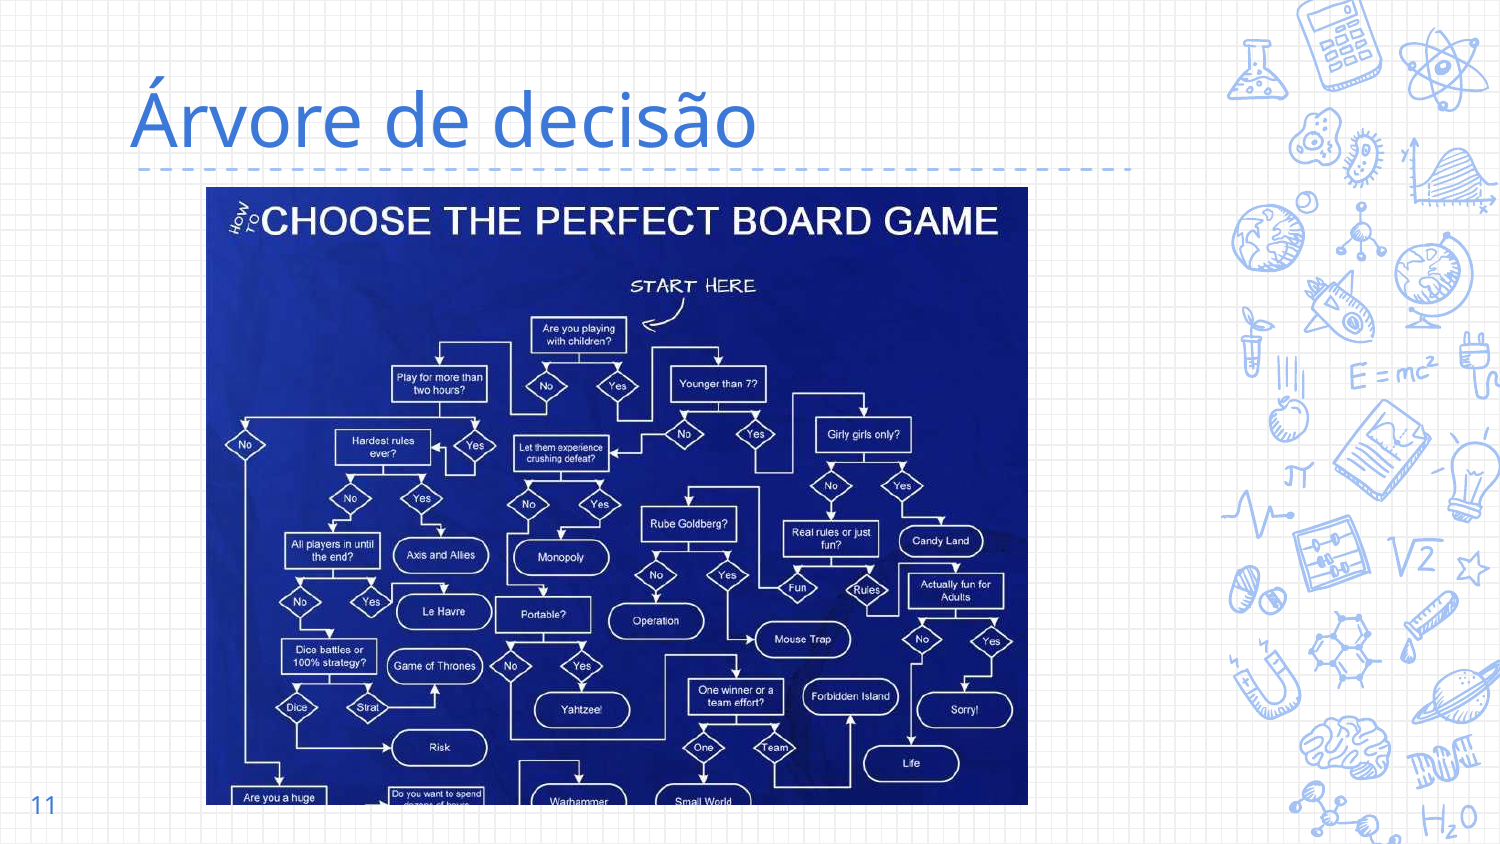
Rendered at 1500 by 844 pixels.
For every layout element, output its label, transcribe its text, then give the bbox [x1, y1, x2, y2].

picture [205, 187, 1029, 805]
slide_number ‹#› [14, 774, 105, 840]
title Árvore de decisão [115, 36, 1218, 178]
